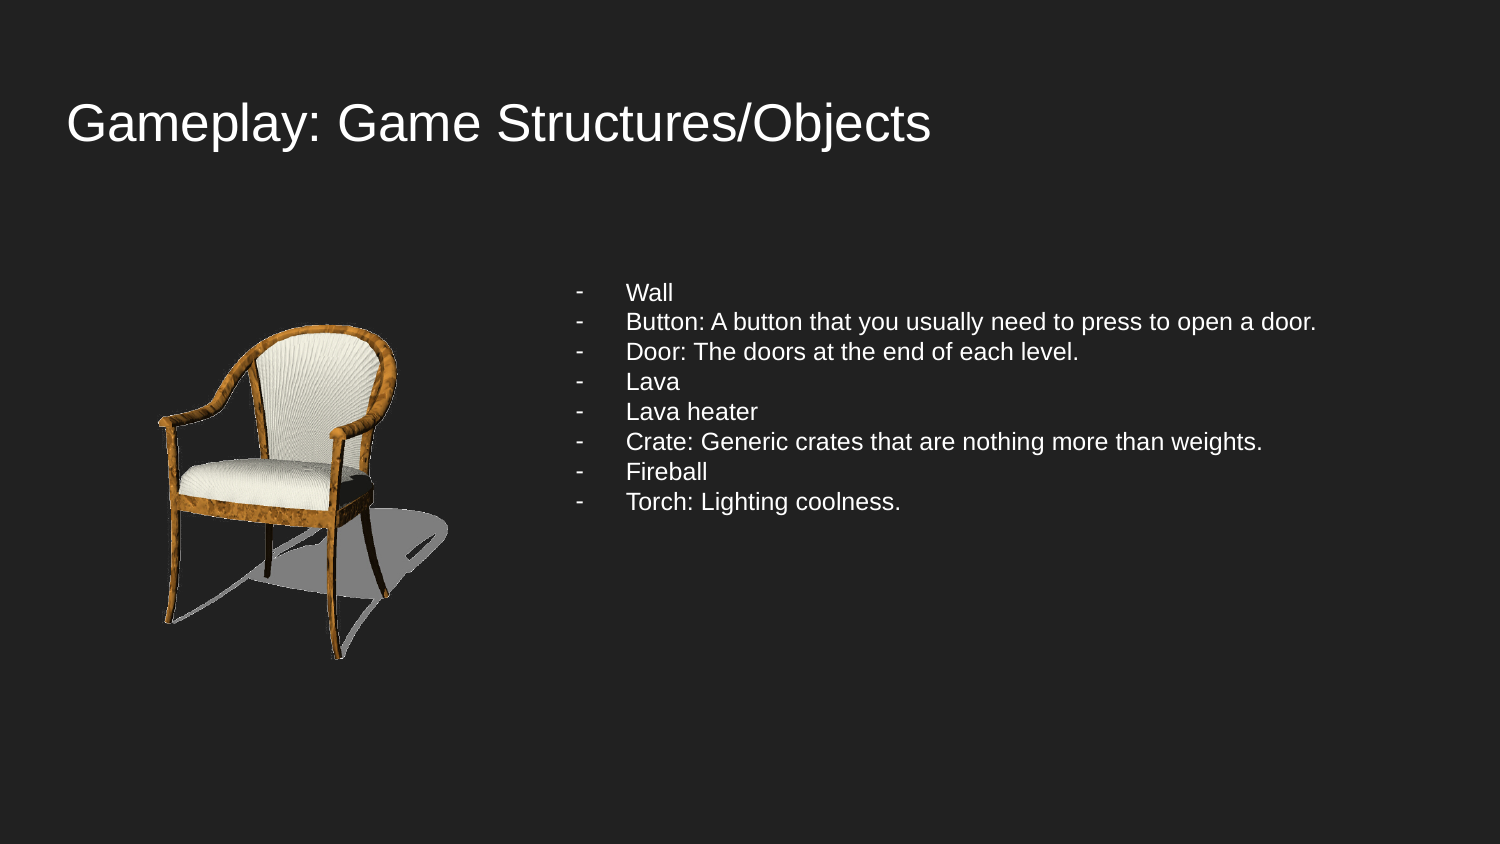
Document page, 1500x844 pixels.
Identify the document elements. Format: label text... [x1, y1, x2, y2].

text_box Wall Button: A button that you usually need to press to open a door. Door: The doors at the end of each level. Lava Lava heater Crate: Generic crates that are nothing more than weights. Fireball Torch: Lighting coolness. [535, 260, 1456, 531]
picture [39, 271, 500, 676]
title Gameplay: Game Structures/Objects [51, 72, 1449, 167]
